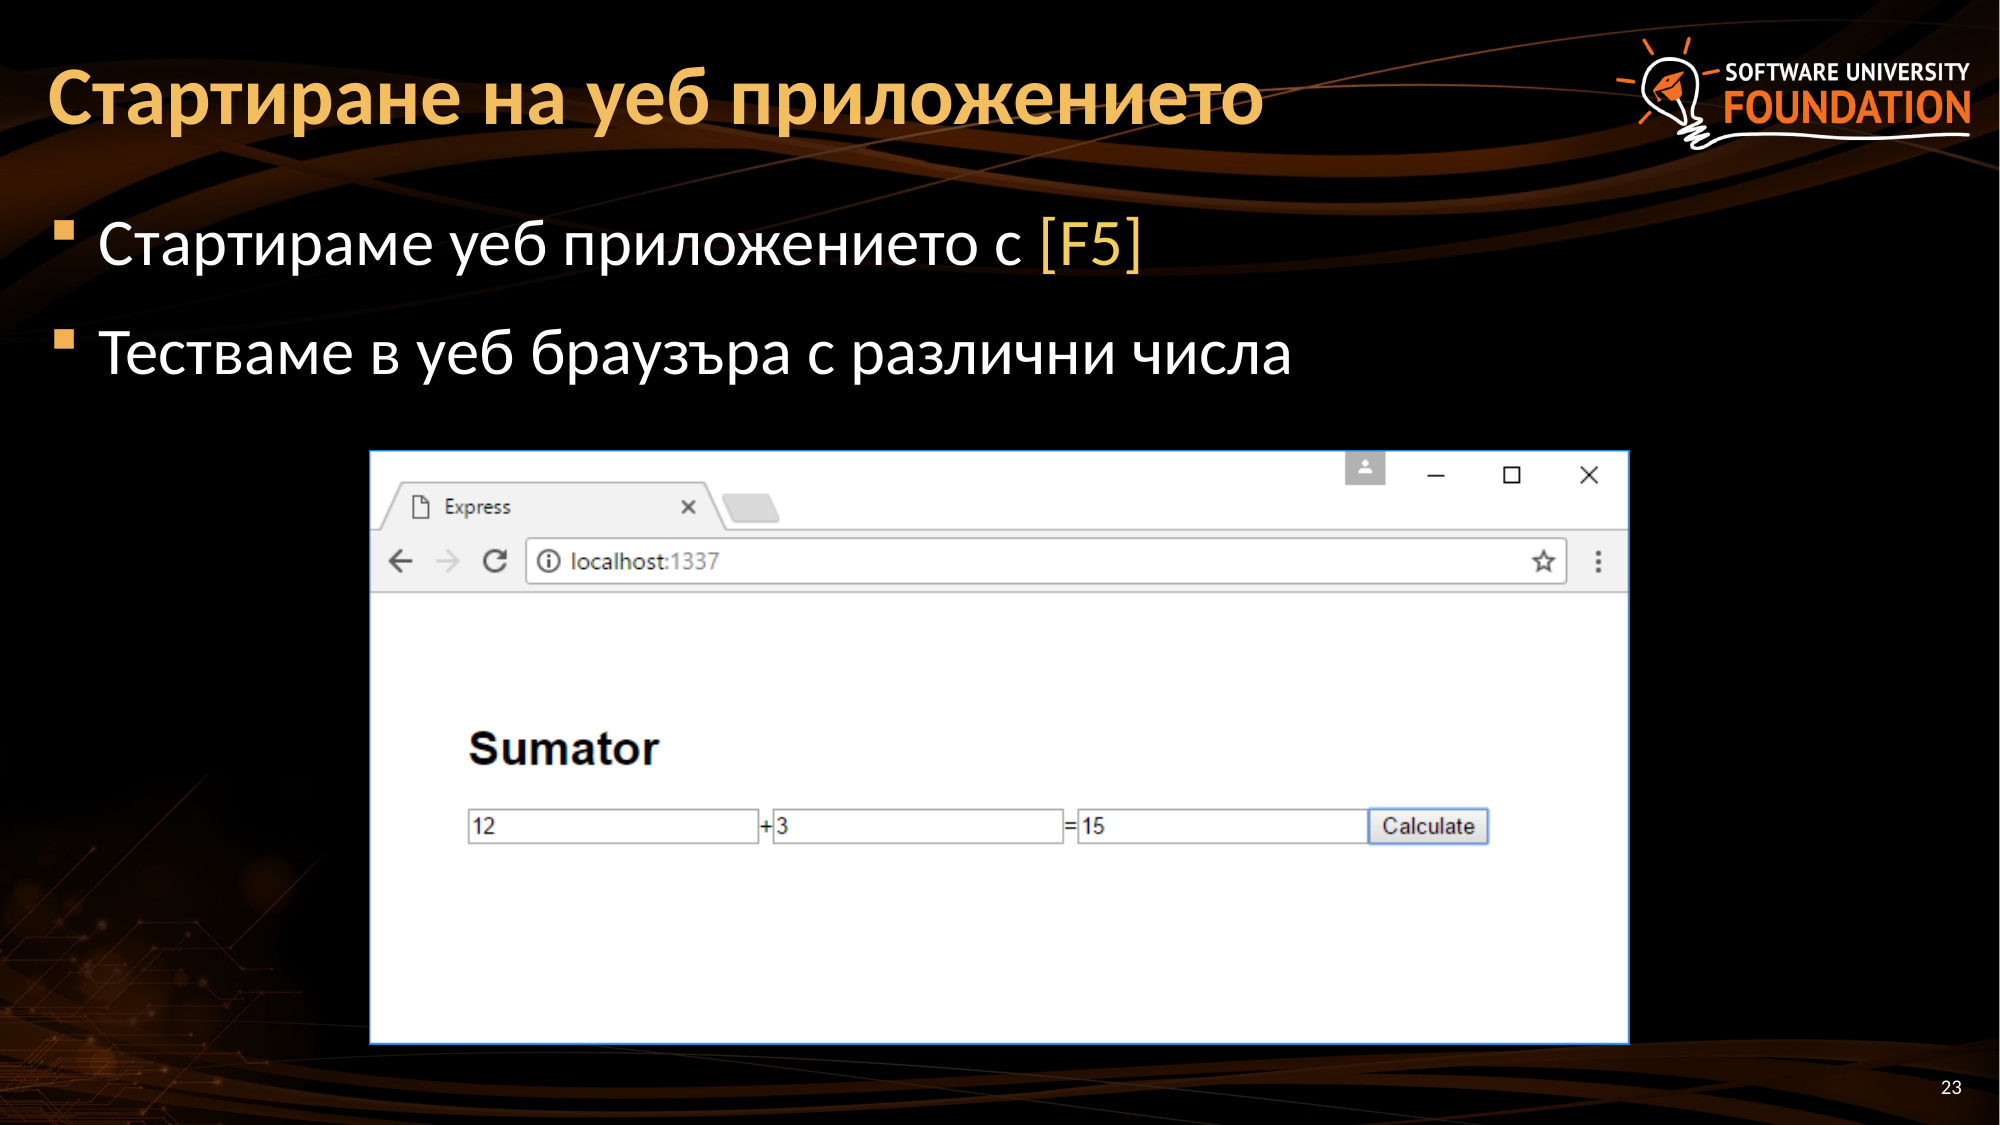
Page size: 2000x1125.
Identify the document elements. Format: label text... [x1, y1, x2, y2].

picture [0, 0, 2000, 1125]
list Стартираме уеб приложението с [F5] Тестваме в уеб браузъра с различни числа [31, 188, 1968, 1103]
title Стартиране на уеб приложението [30, 6, 1602, 189]
